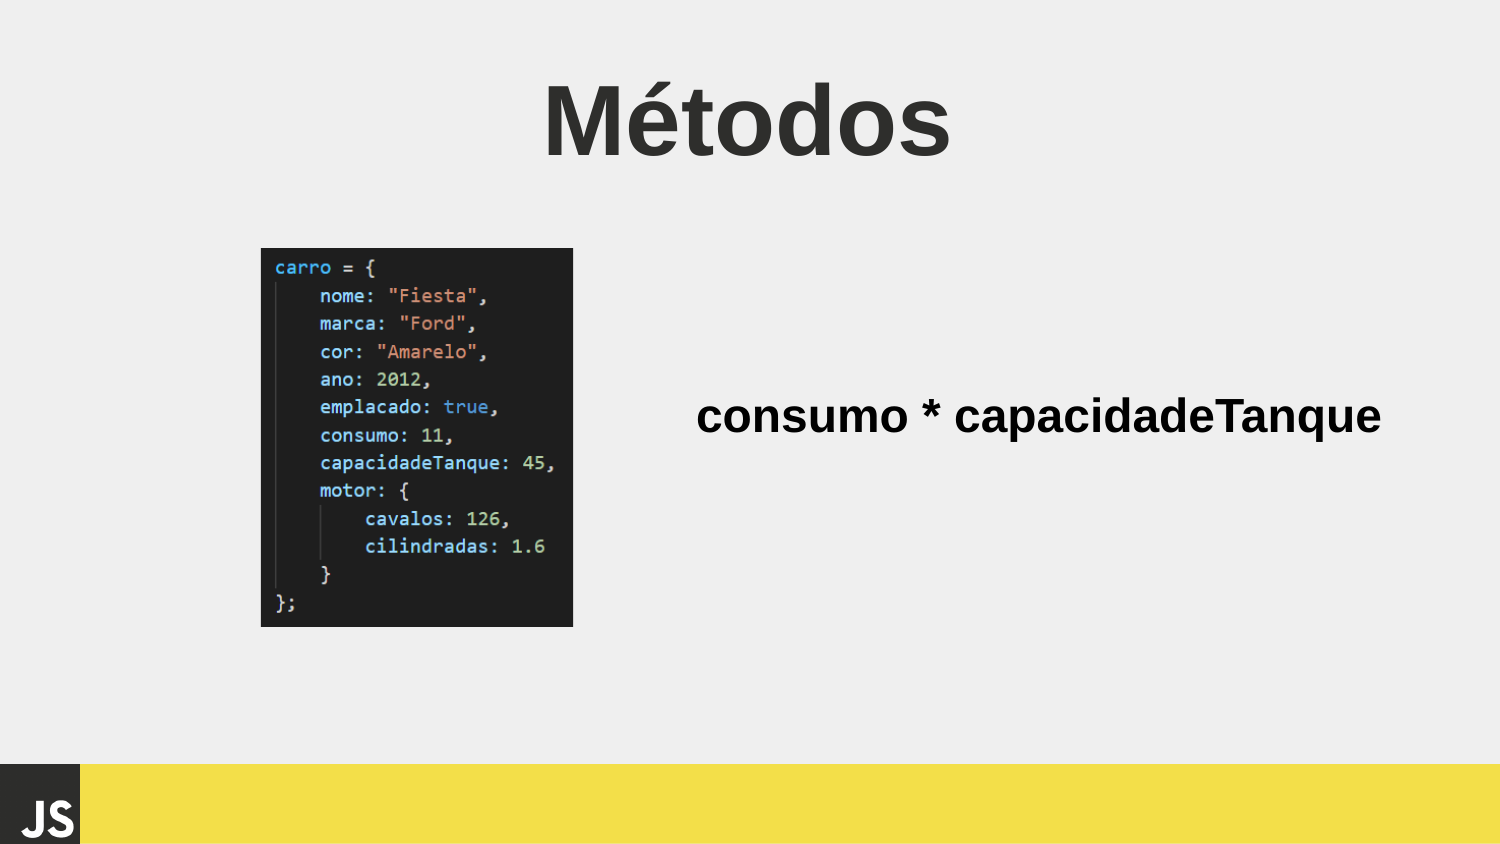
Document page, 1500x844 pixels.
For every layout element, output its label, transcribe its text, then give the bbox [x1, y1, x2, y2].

picture [0, 763, 80, 844]
text_box Métodos [88, 63, 1408, 212]
picture [260, 248, 574, 627]
text_box [80, 764, 1500, 844]
text_box consumo * capacidadeTanque [654, 369, 1425, 422]
